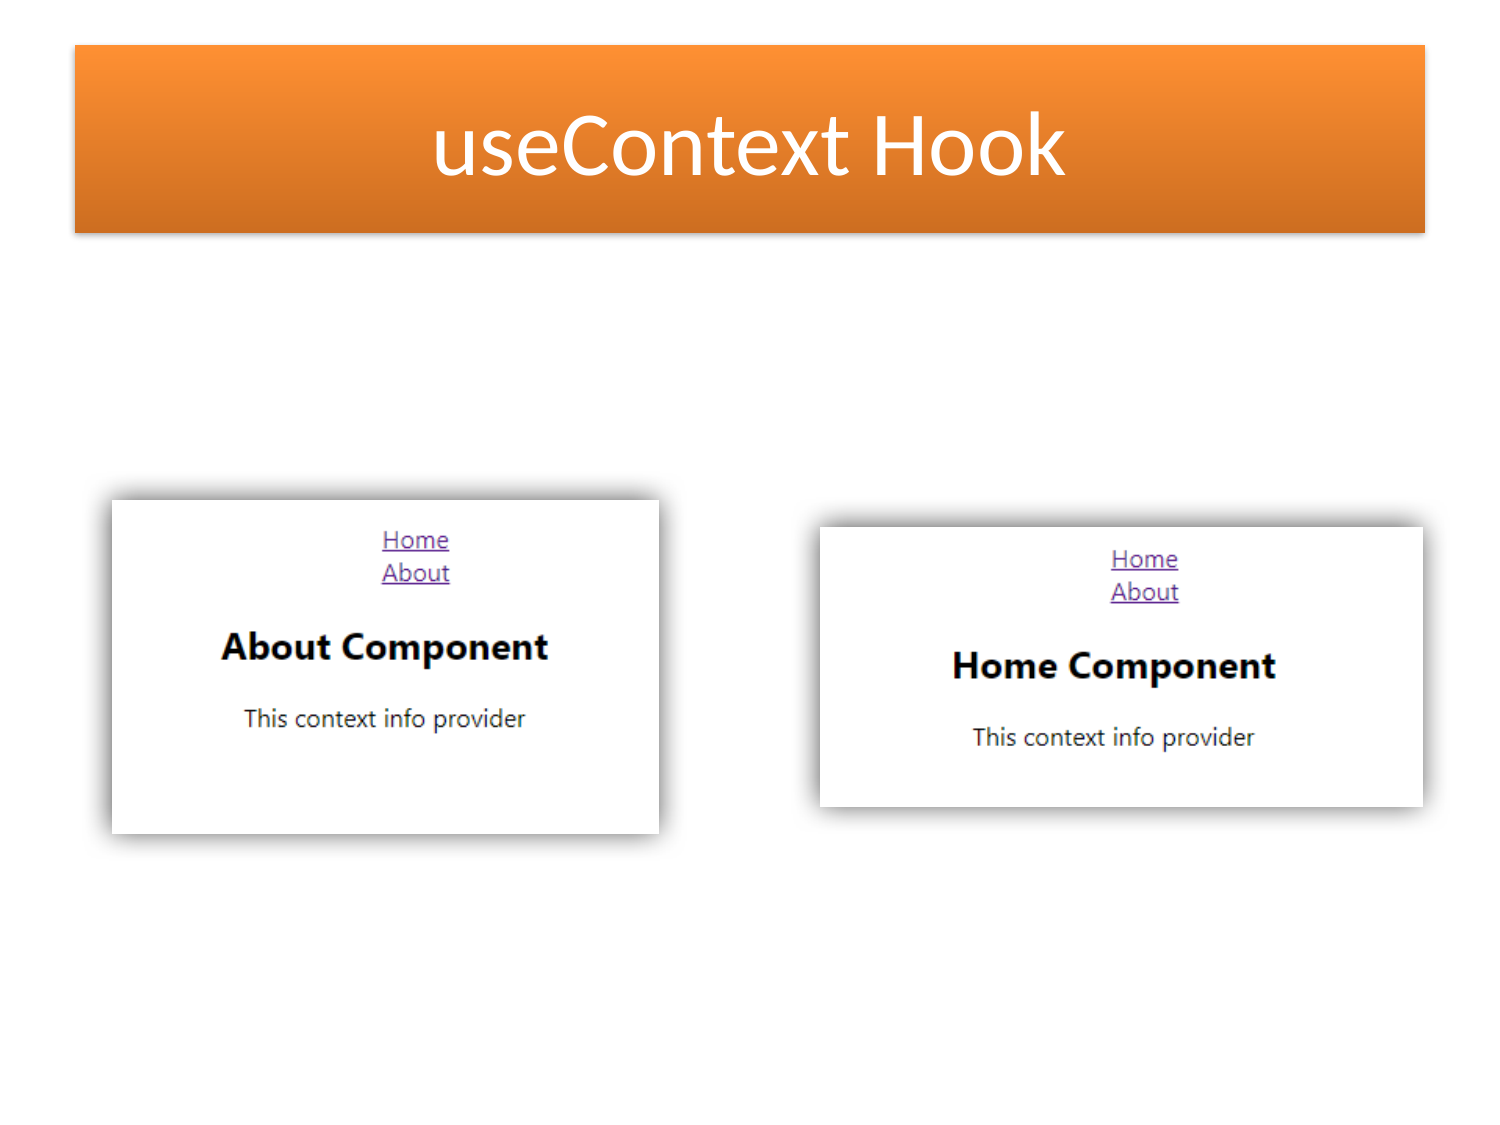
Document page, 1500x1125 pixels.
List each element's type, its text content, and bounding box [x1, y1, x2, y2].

title useContext Hook [75, 45, 1425, 233]
picture [820, 526, 1423, 807]
picture [111, 500, 660, 834]
